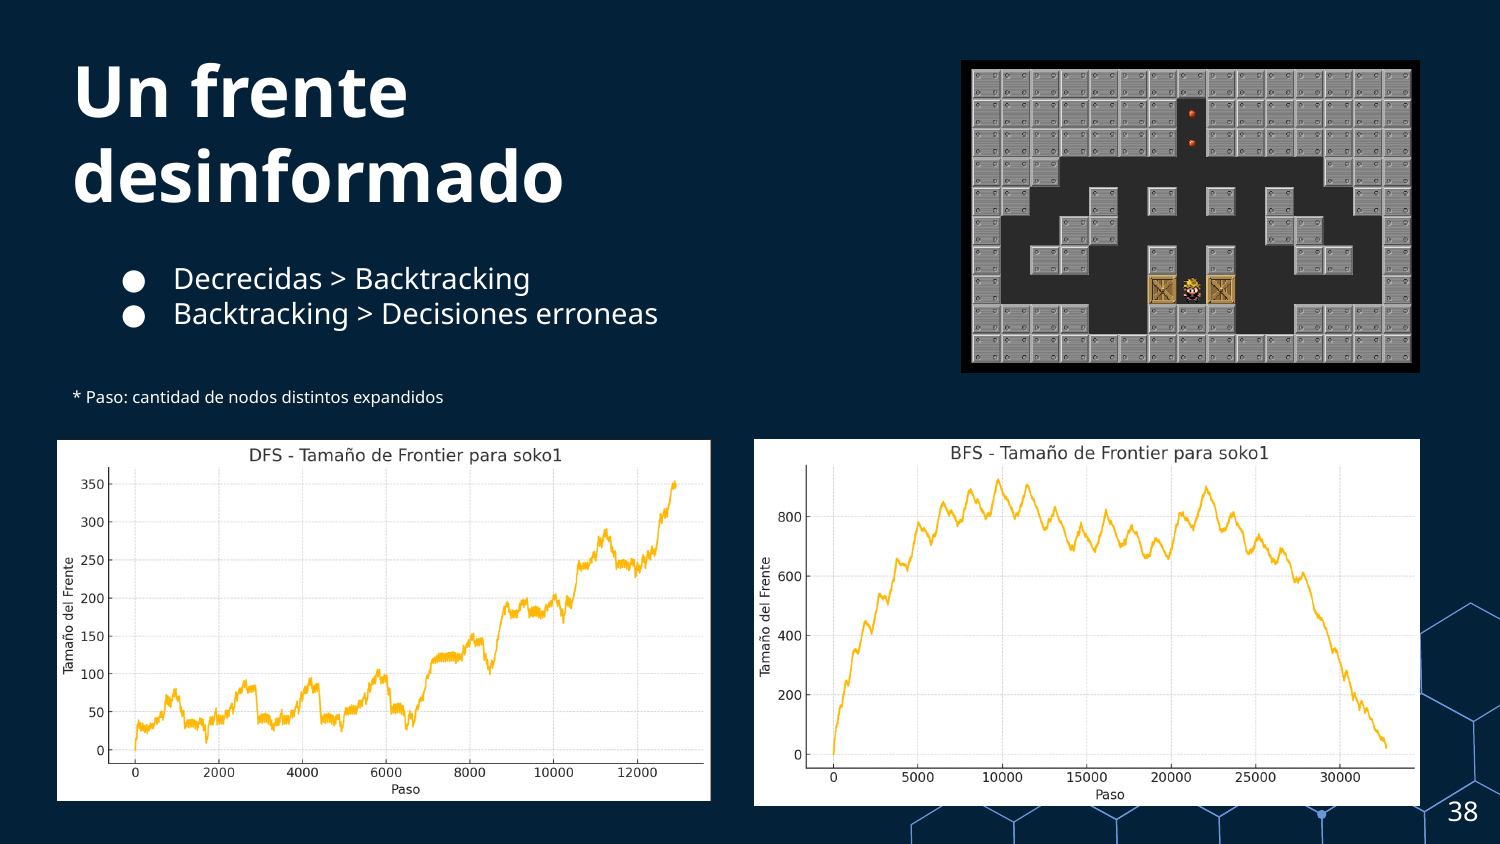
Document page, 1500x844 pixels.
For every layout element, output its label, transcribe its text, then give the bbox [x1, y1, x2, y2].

picture [754, 439, 1421, 806]
picture [961, 60, 1421, 373]
text_box * Paso: cantidad de nodos distintos expandidos [57, 372, 516, 437]
slide_number ‹#› [1403, 779, 1494, 844]
picture [57, 439, 712, 801]
text_box Un frente desinformado [57, 32, 927, 232]
text_box Decrecidas > Backtracking Backtracking > Decisiones erroneas [83, 245, 755, 346]
